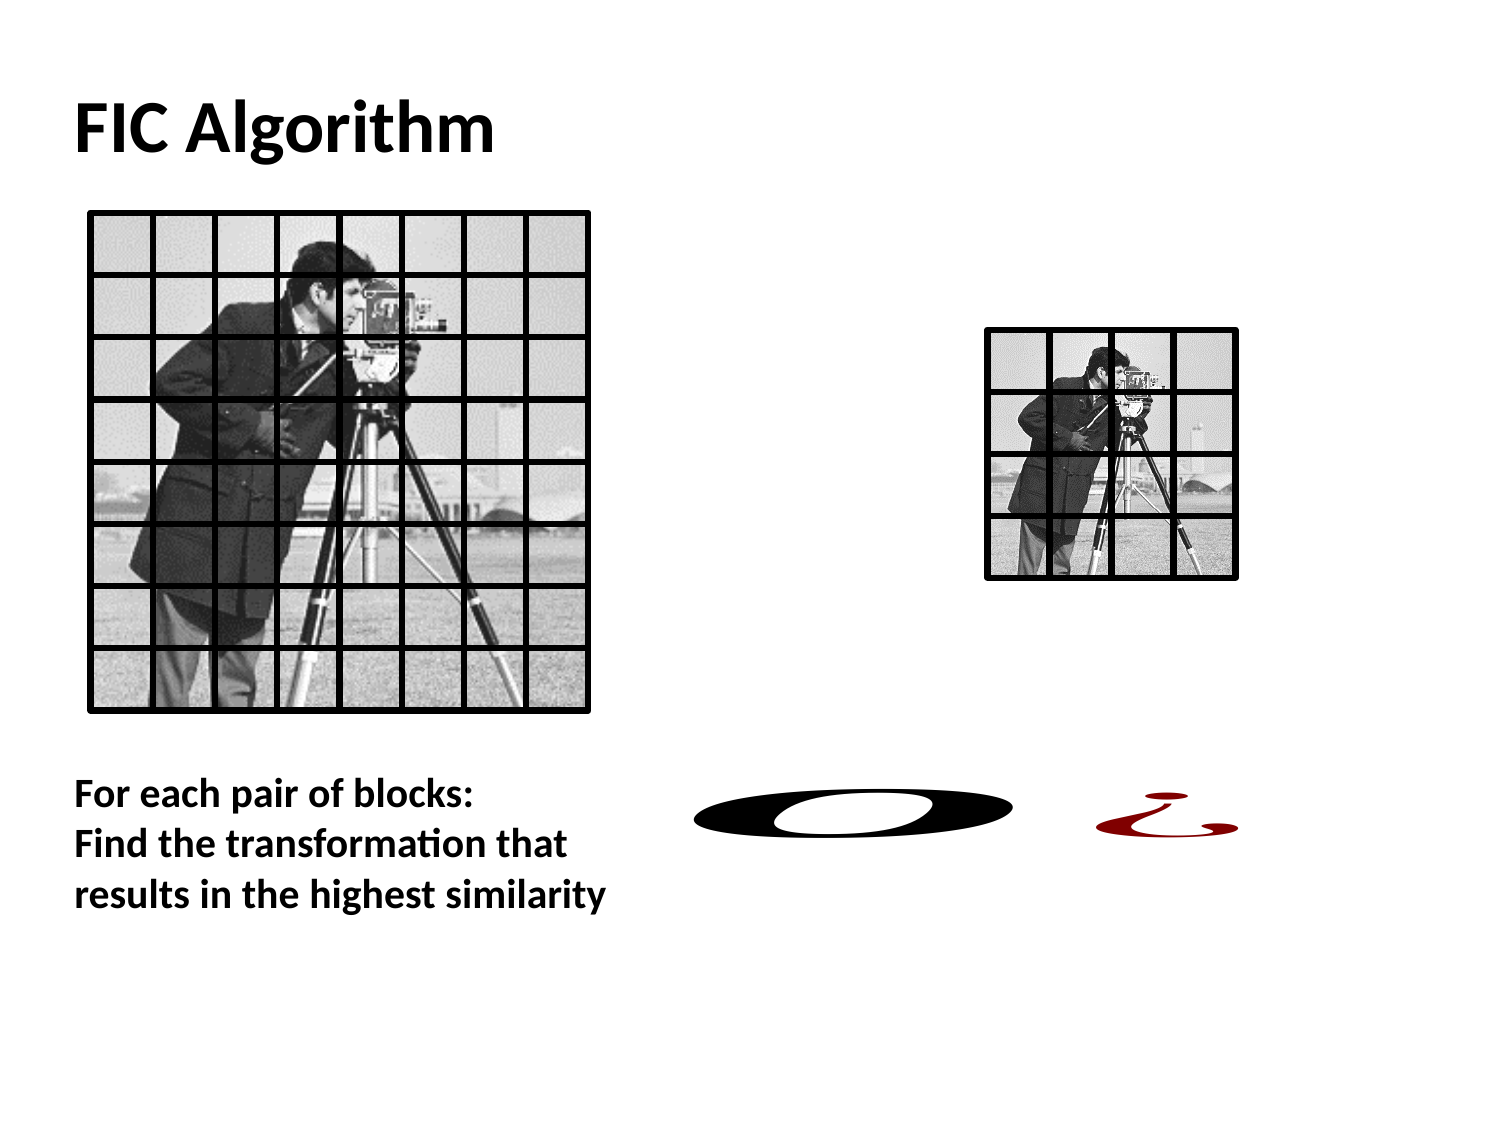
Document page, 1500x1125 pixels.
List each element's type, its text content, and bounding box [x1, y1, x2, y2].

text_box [987, 329, 1236, 578]
title FIC Algorithm [59, 62, 1439, 188]
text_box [90, 212, 589, 711]
text_box For each pair of blocks: Find the transformation that results in the highest similarity [59, 758, 663, 924]
